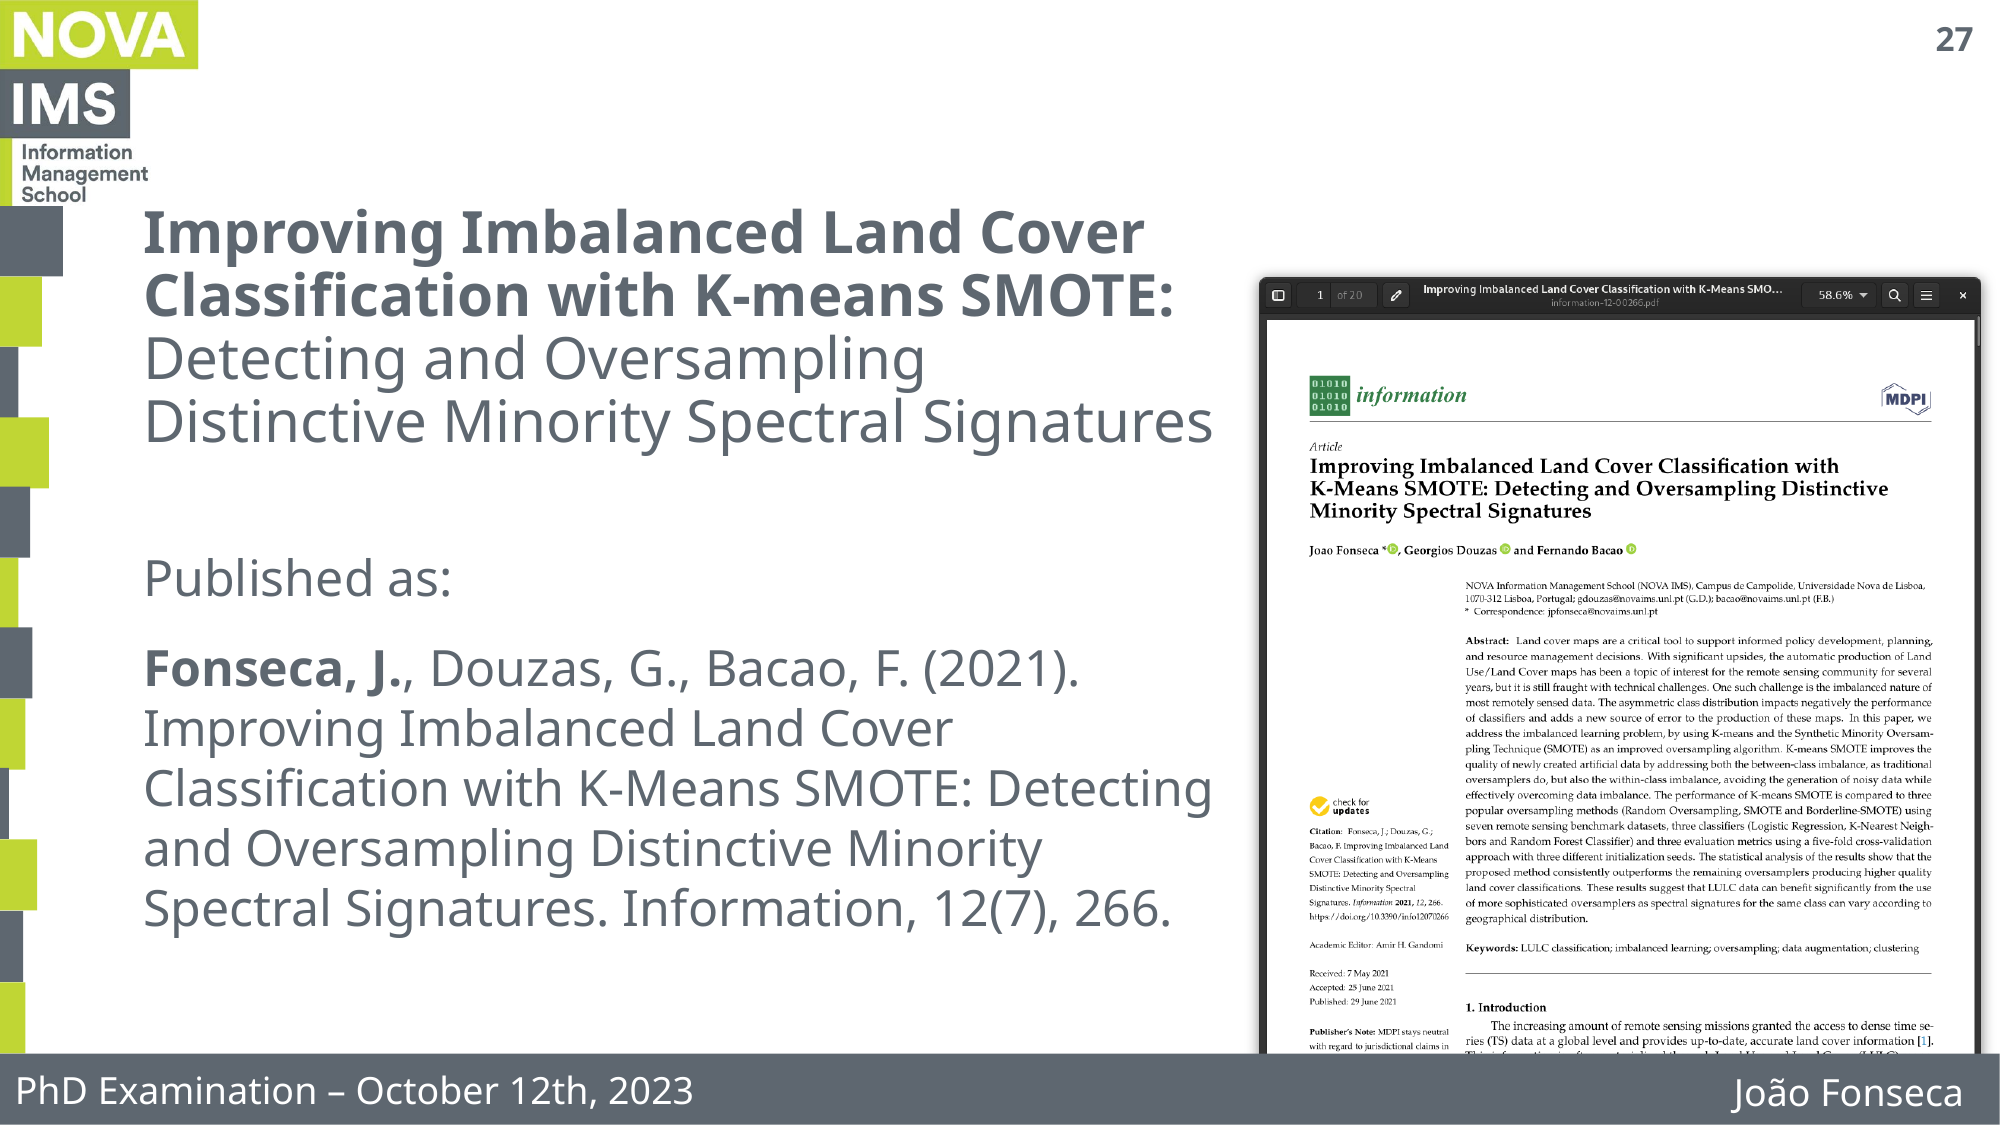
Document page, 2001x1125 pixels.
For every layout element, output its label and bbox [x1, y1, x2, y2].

text_box [0, 0, 2000, 1125]
